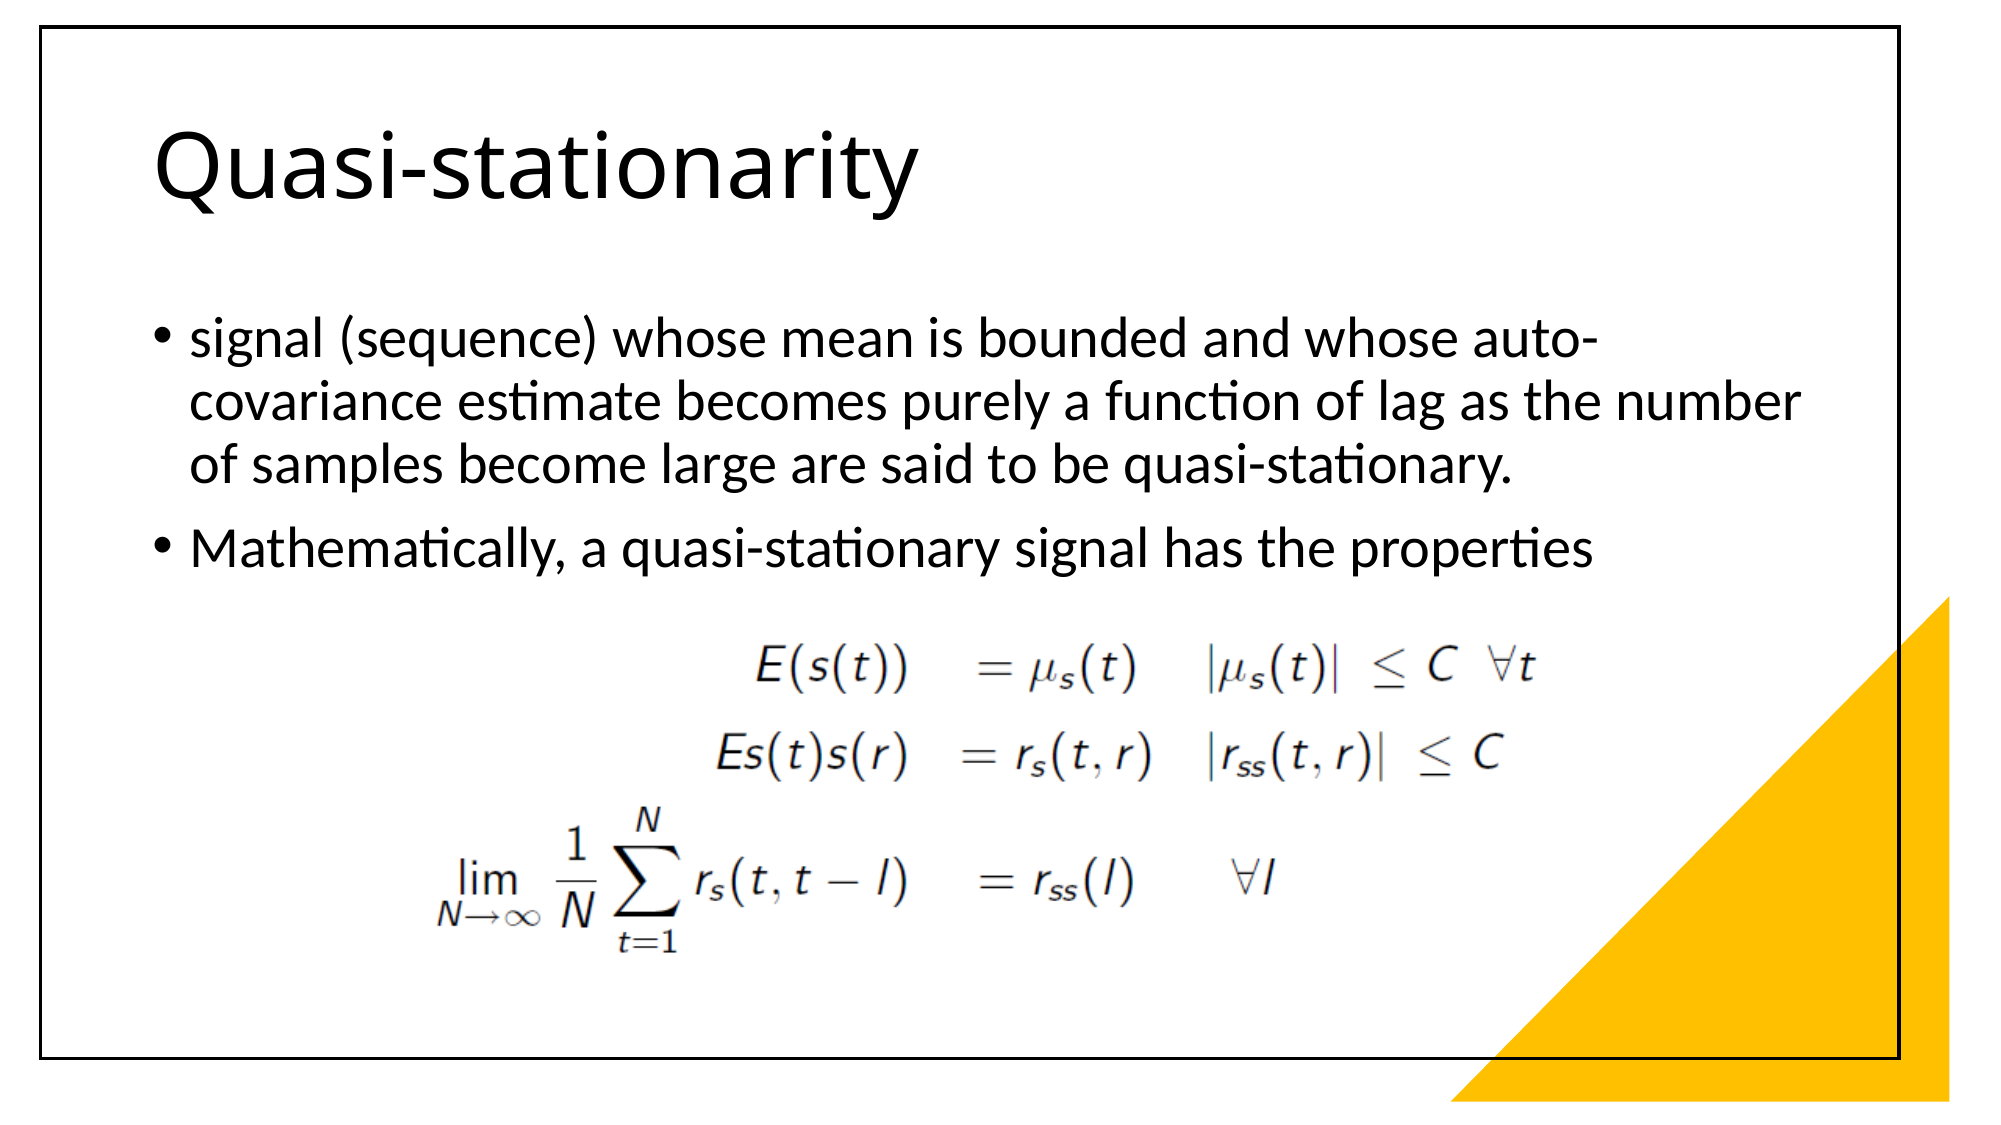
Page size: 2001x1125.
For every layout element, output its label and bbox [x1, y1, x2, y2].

text_box [40, 26, 1950, 1102]
